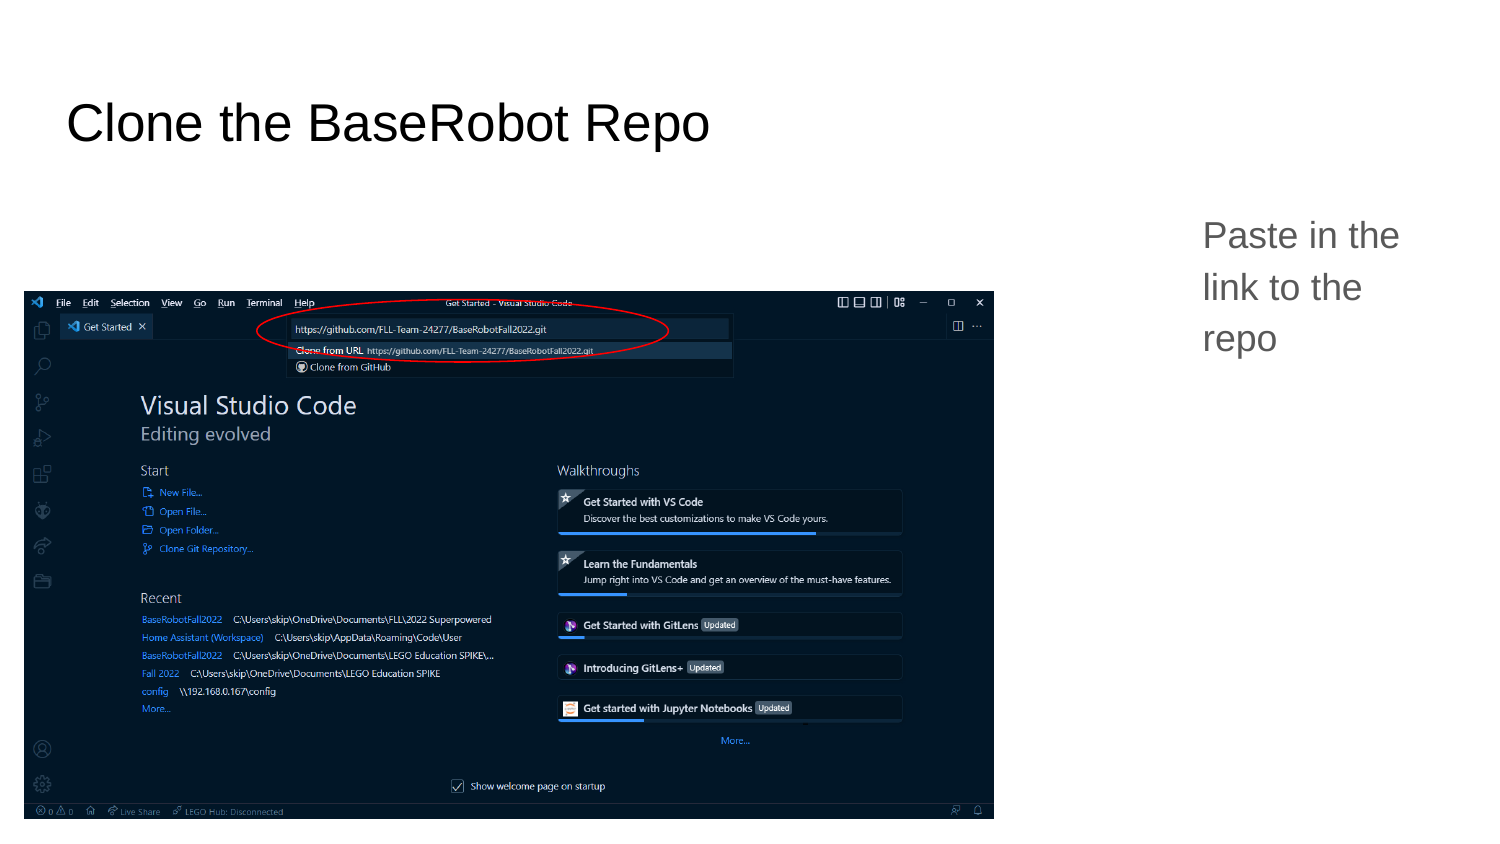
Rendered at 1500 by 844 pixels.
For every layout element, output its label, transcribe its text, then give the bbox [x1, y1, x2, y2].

title Clone the BaseRobot Repo [51, 72, 1449, 167]
picture [24, 290, 995, 819]
list Paste in the link to the repo [1187, 189, 1449, 750]
